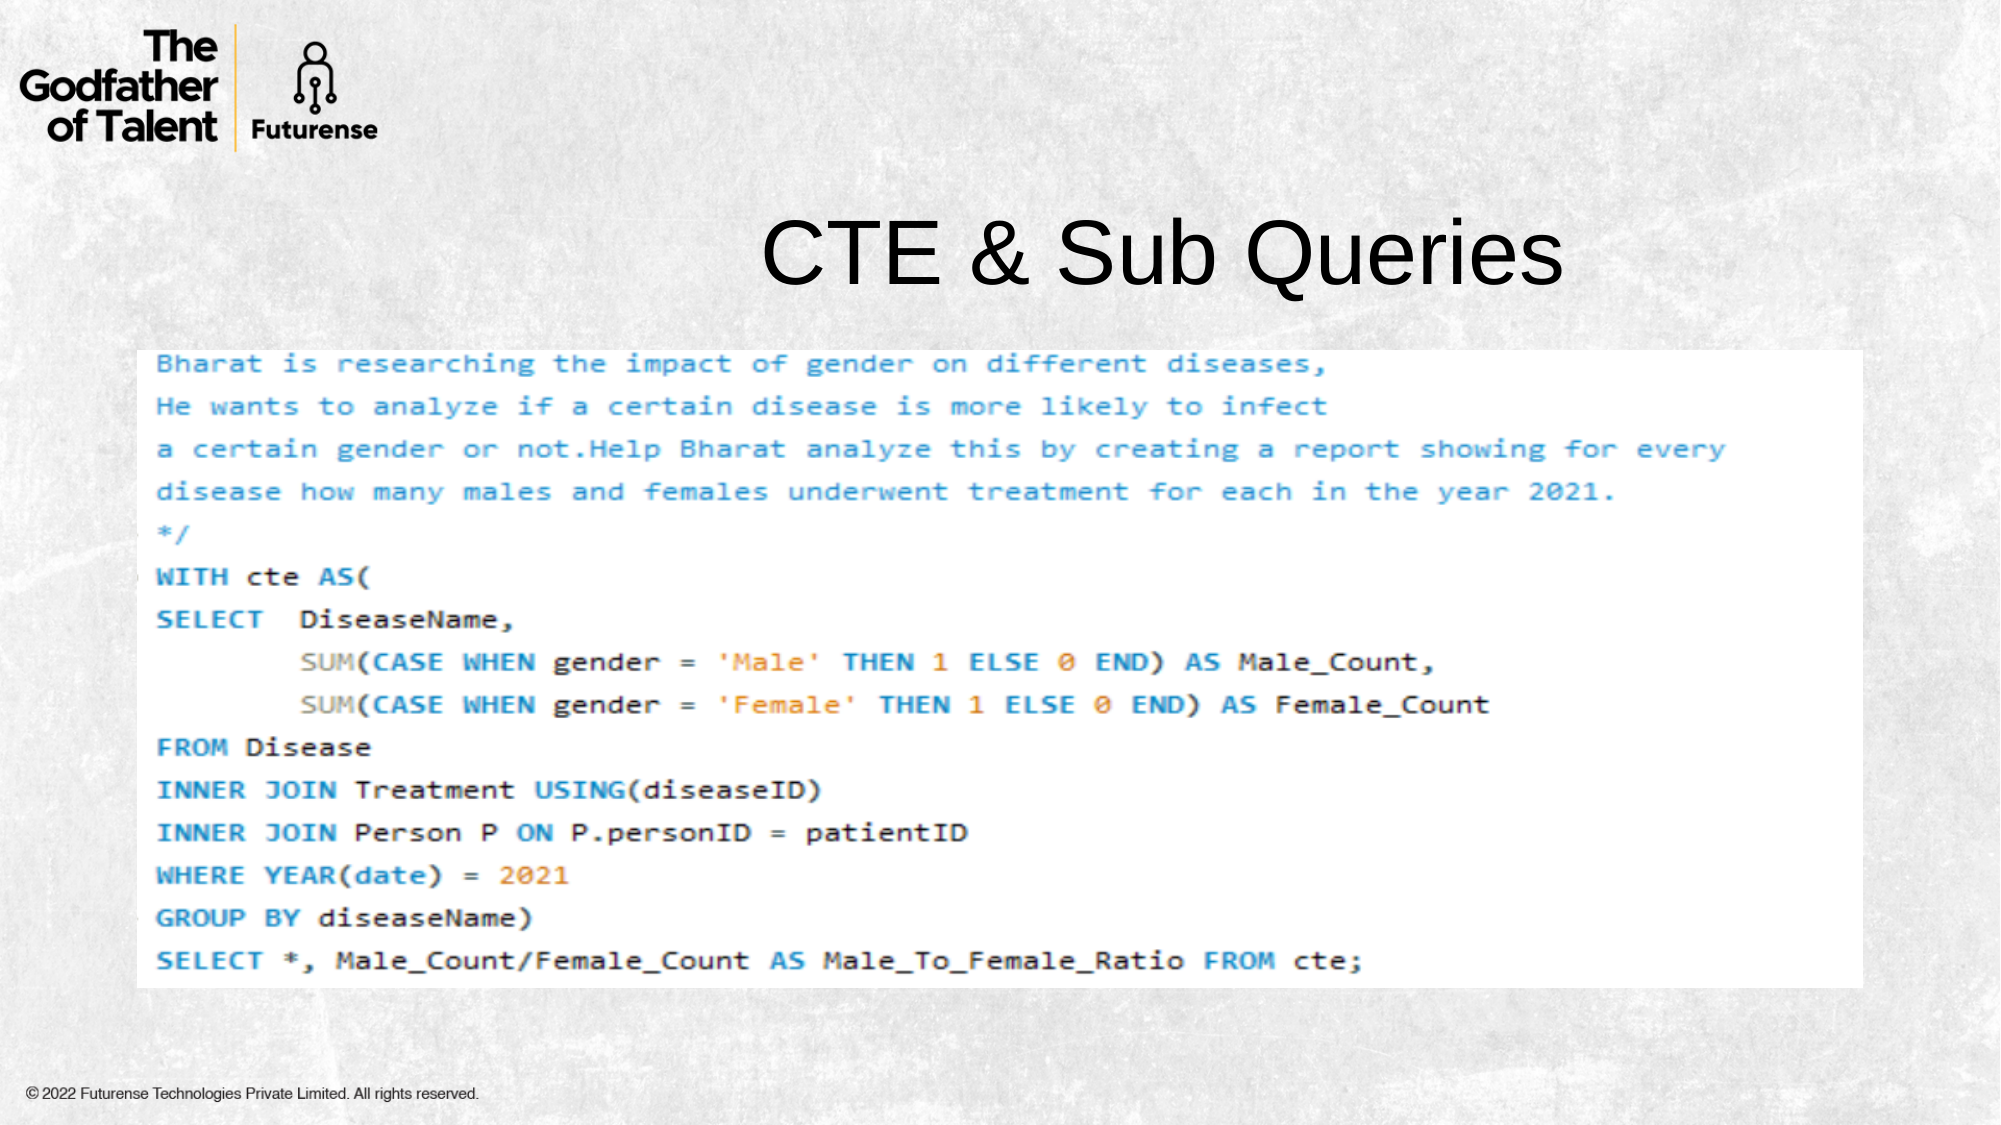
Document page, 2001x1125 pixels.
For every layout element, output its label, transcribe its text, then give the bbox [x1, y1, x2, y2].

title CTE & Sub Queries [145, 158, 1871, 351]
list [137, 350, 1863, 988]
picture [0, 0, 2001, 1125]
